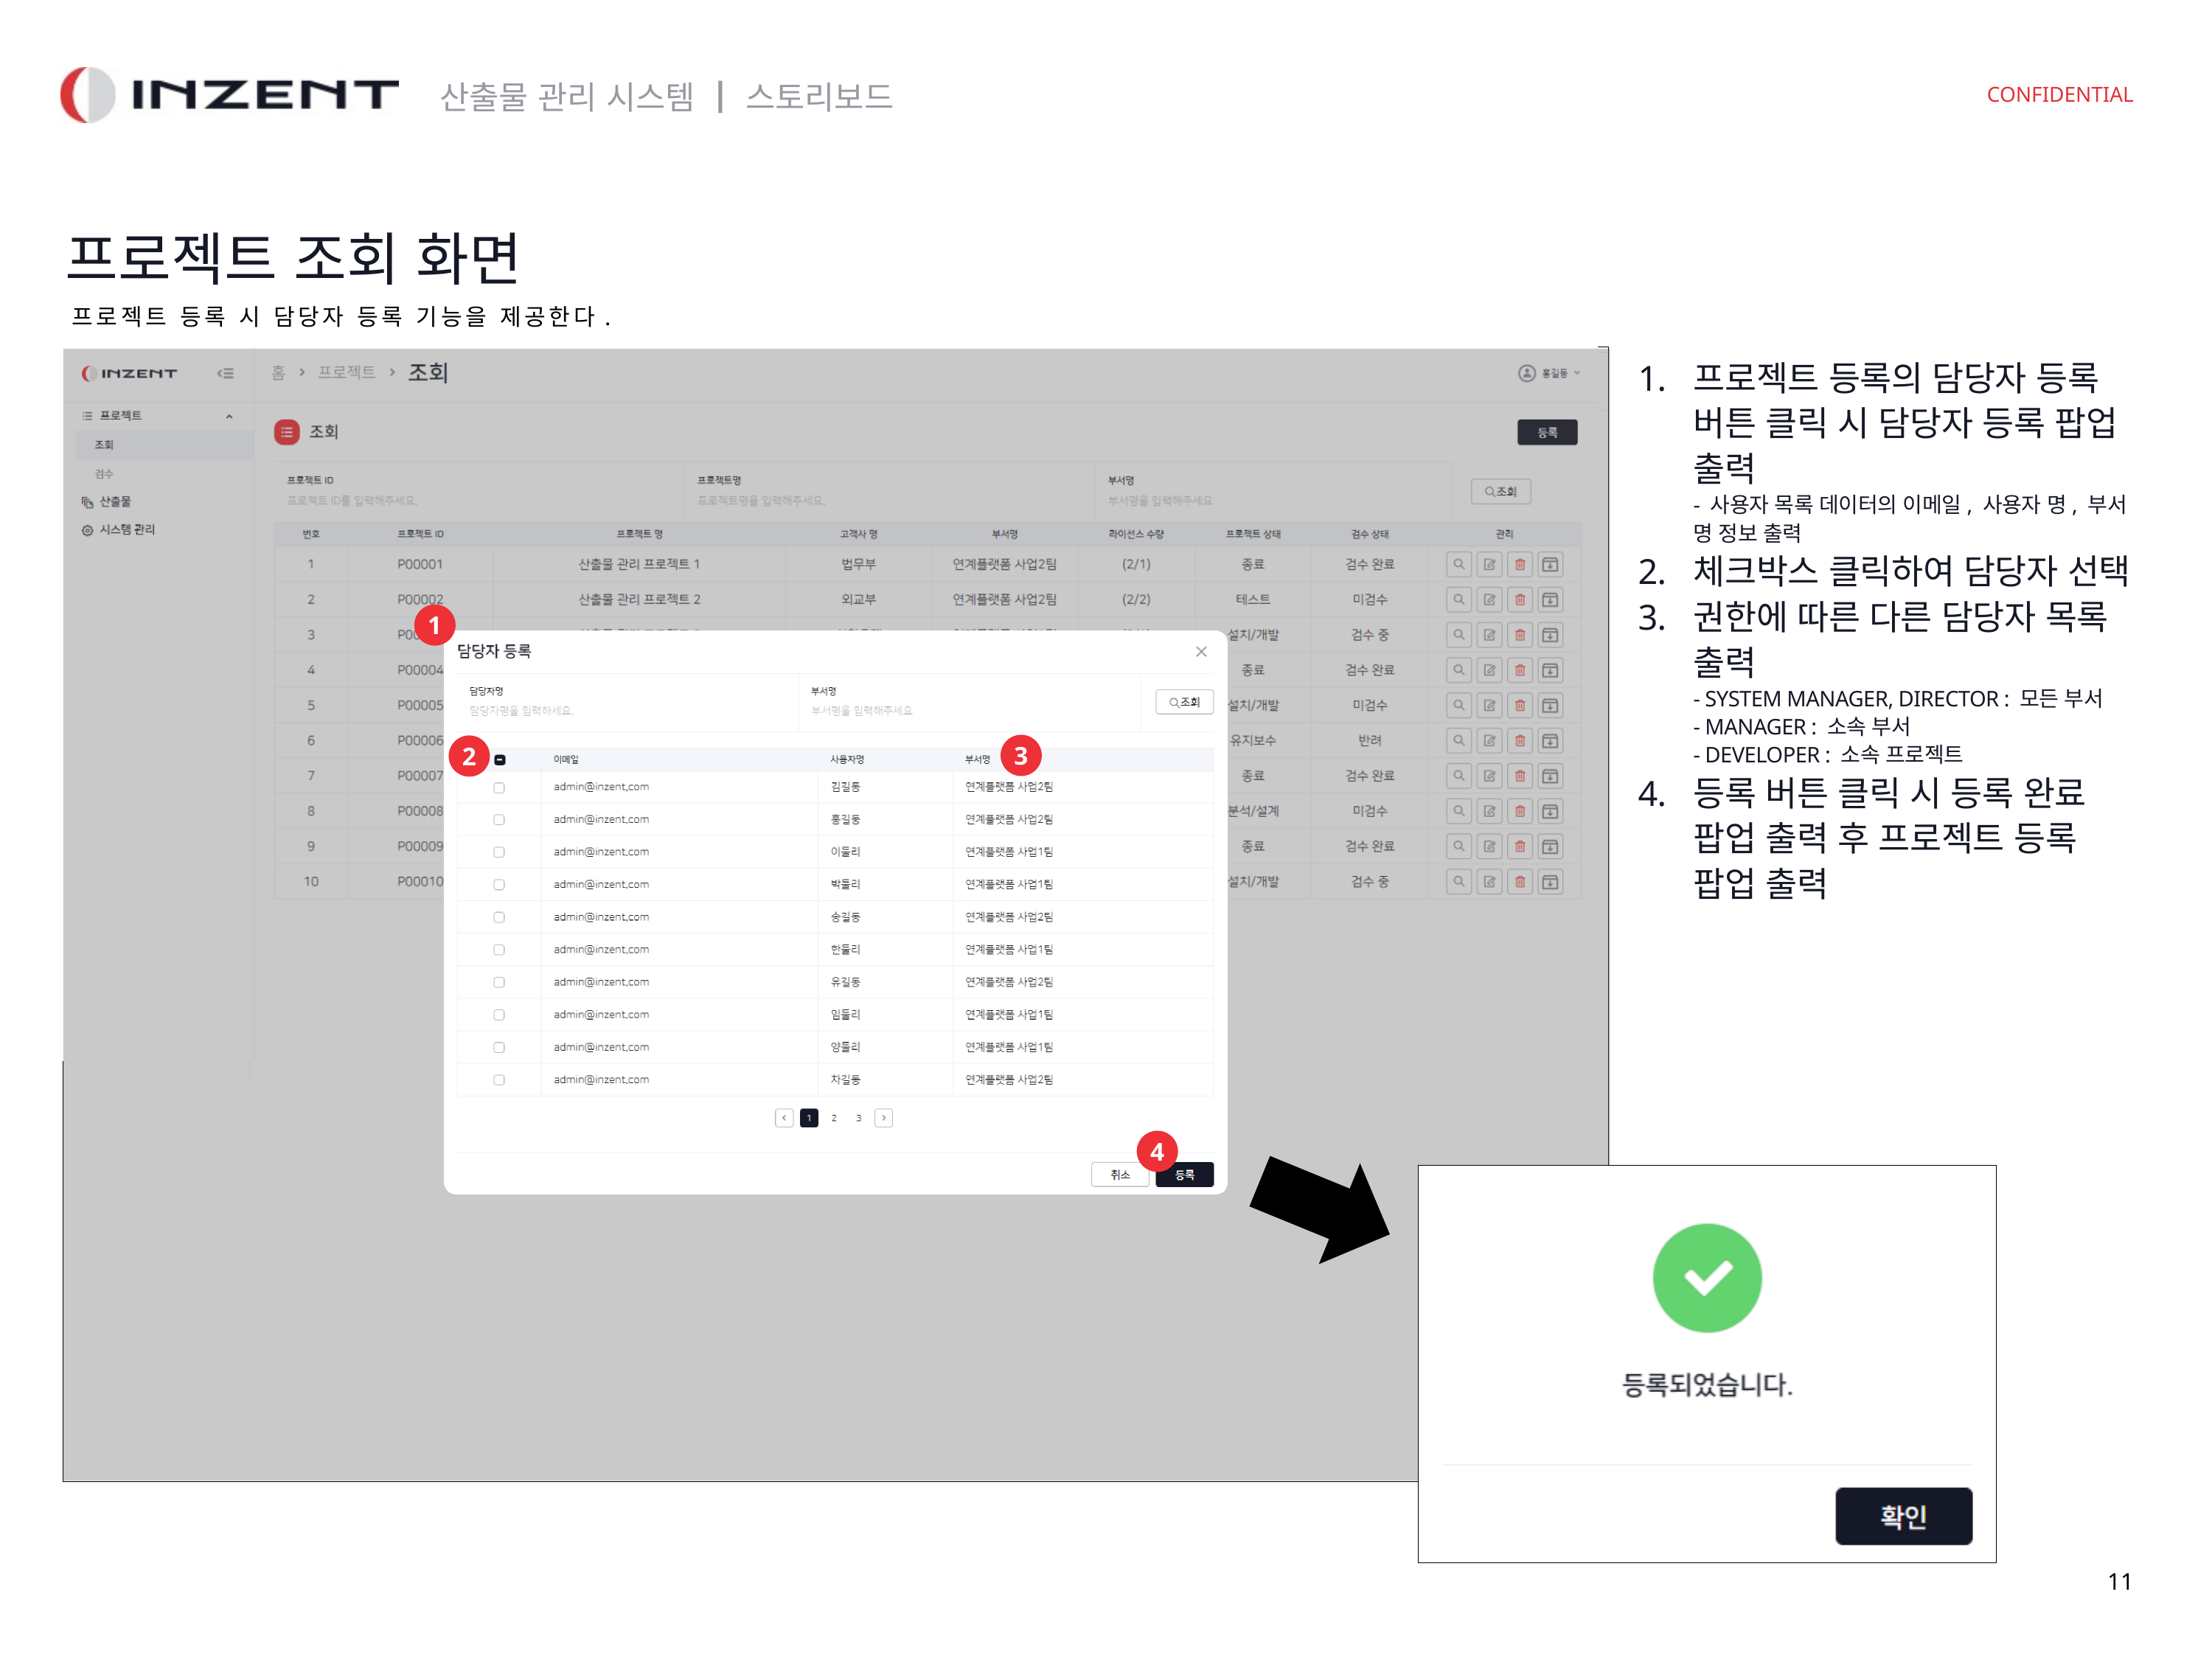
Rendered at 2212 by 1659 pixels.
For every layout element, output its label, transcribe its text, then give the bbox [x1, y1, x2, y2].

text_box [414, 603, 456, 646]
slide_number 11 [1764, 1565, 2145, 1601]
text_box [60, 217, 2152, 336]
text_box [1136, 1130, 1178, 1172]
text_box 프로젝트 등록의 담당자 등록 버튼 클릭 시 담당자 등록 팝업 출력 - 사용자 목록 데이터의 이메일, 사용자 명, 부서 명 정보 출력 체크박스 클릭하여 담당자 선택 권한에 따른 다른 담당자 목록 출력 - System Manager, DIRECTOR : 모든 부서 - MANAGER : 소속 부서 - DEVELOPER : 소속 프로젝트 등록 버튼 클릭 시 등록 완료 팝업 출력 후 프로젝트 등록 팝업 출력 [1627, 347, 2150, 1479]
picture [60, 67, 399, 123]
picture [63, 346, 1997, 1563]
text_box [448, 734, 490, 777]
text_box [1000, 734, 1043, 776]
